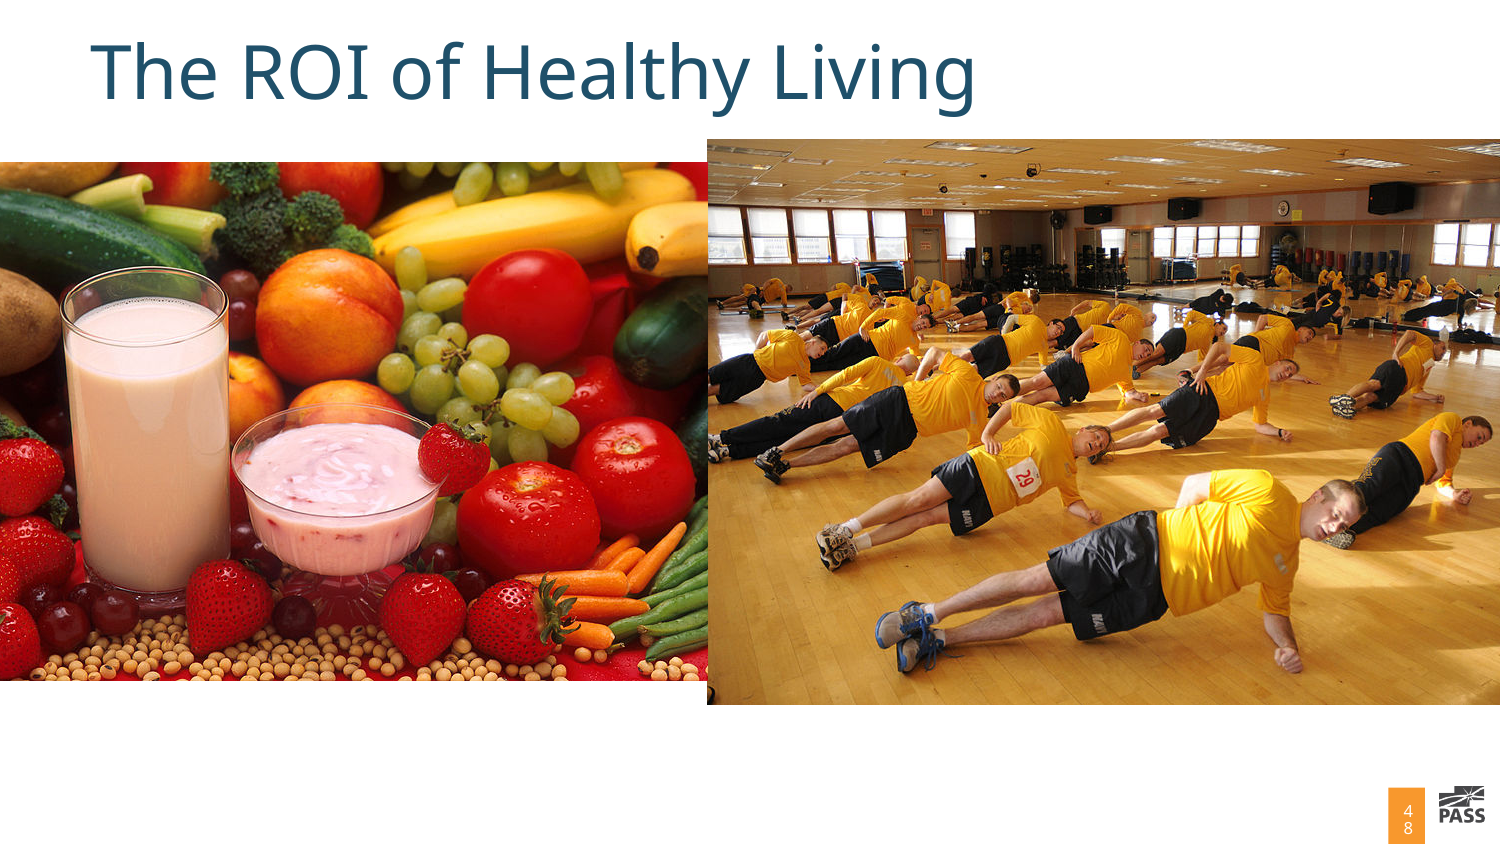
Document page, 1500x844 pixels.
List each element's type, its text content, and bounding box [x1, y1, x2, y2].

picture [1439, 786, 1485, 823]
title The ROI of Healthy Living [75, 33, 1425, 161]
slide_number 48 [1388, 787, 1425, 844]
picture [0, 138, 1500, 705]
